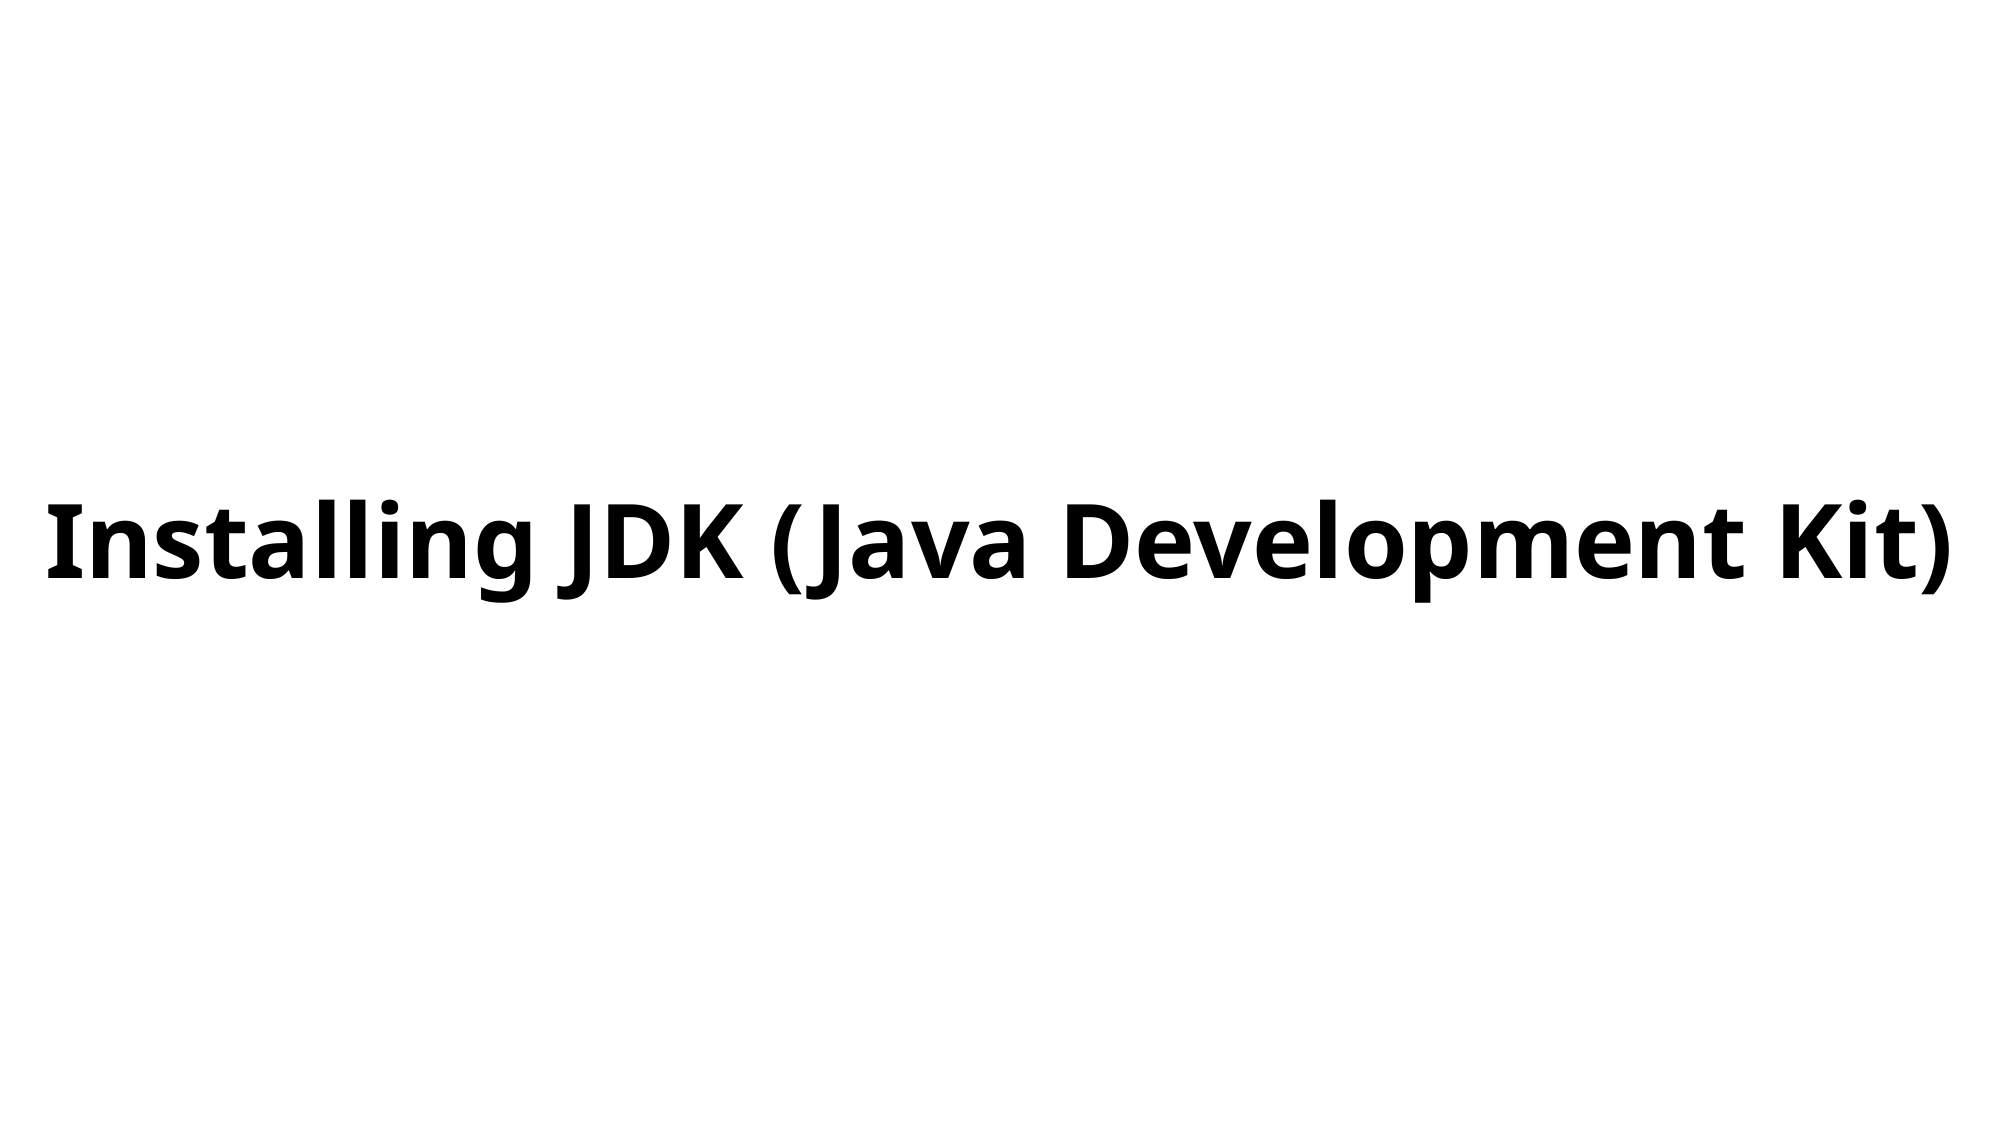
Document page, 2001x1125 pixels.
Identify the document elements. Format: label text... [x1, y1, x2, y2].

title Installing JDK (Java Development Kit) [0, 436, 2000, 654]
